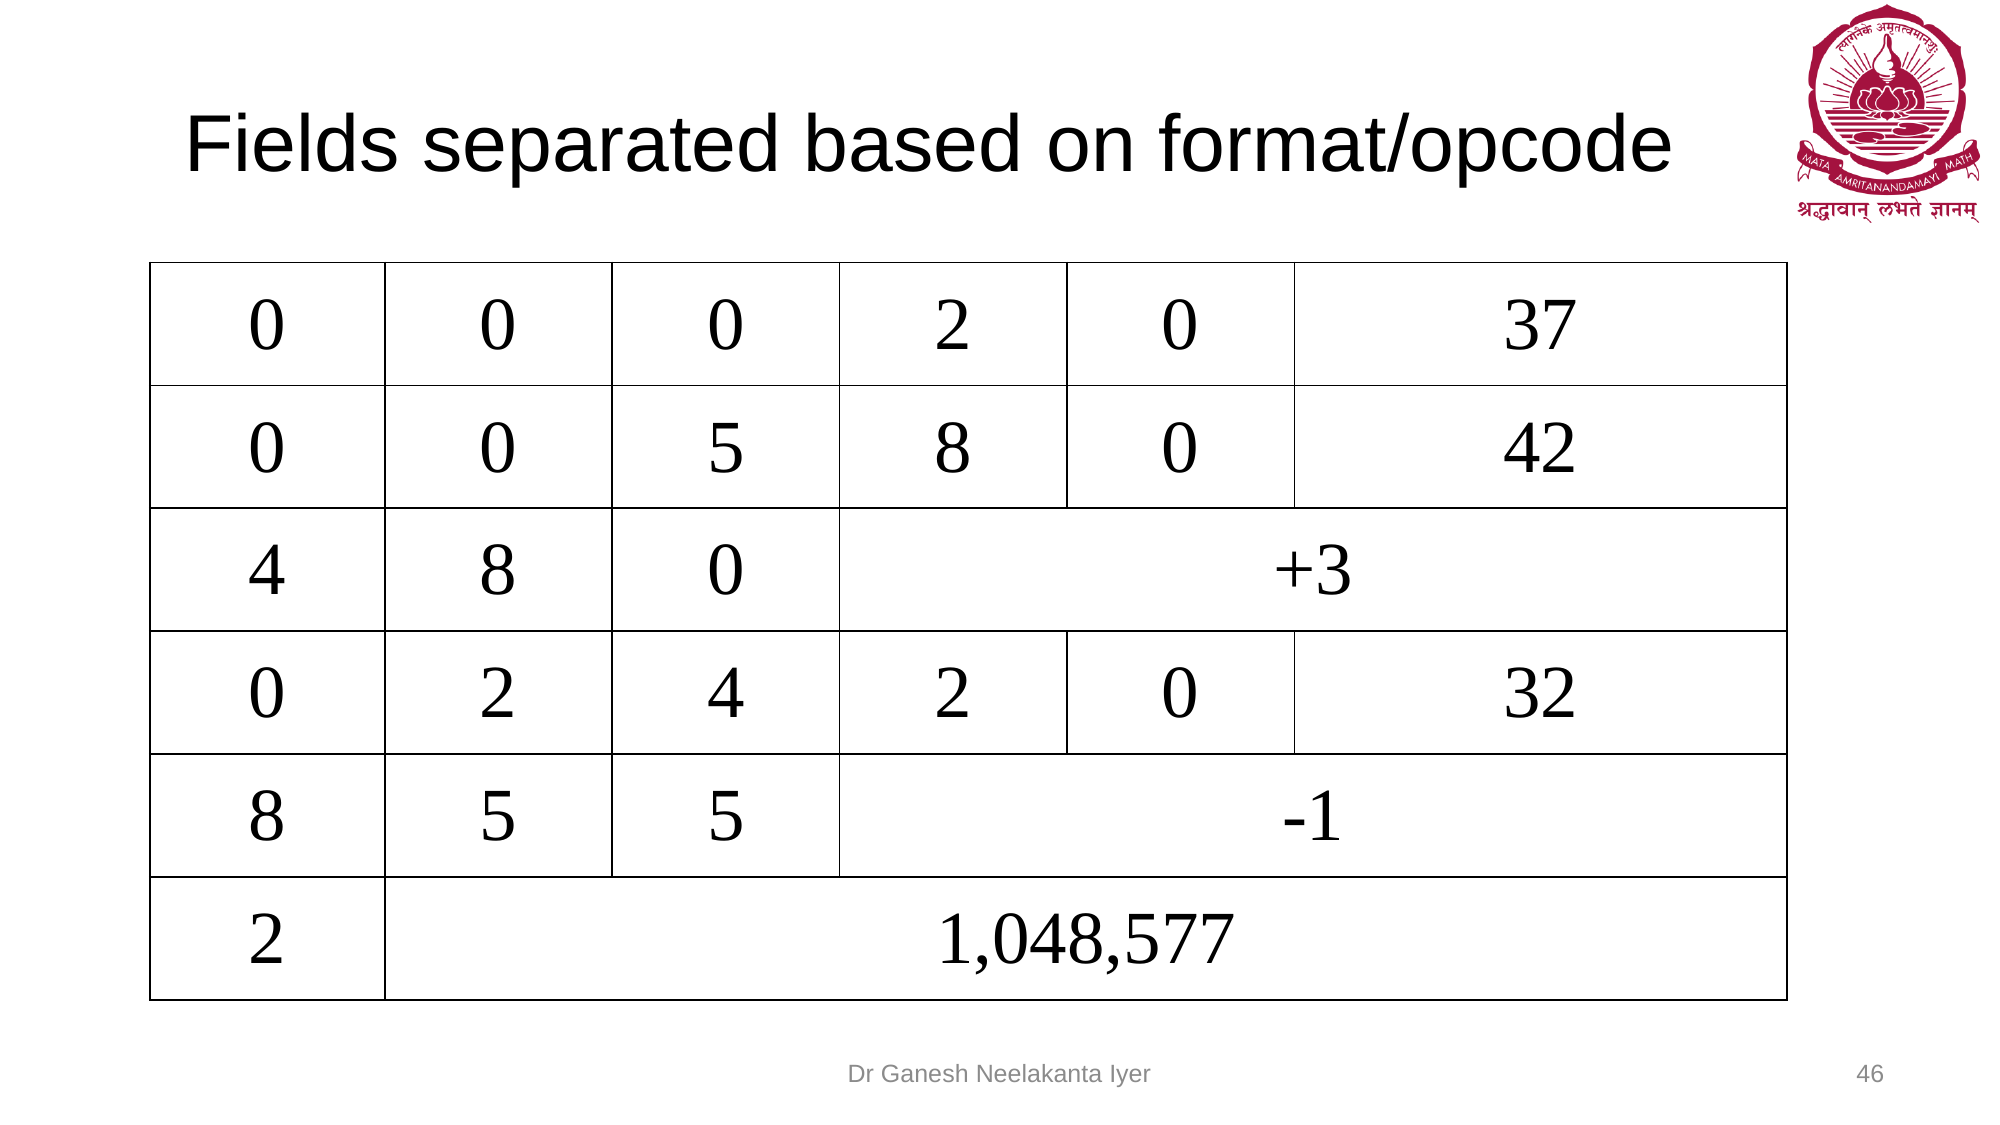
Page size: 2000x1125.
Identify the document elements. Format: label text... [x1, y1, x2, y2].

table_cell 0 [1068, 632, 1294, 753]
table_cell 8 [840, 386, 1066, 507]
table_cell 0 [151, 632, 384, 753]
picture [1776, 1, 2000, 225]
table_cell 5 [613, 755, 839, 876]
table_cell 0 [613, 509, 839, 630]
table_cell 4 [613, 632, 839, 753]
table_header 2 [840, 263, 1066, 385]
table_header 0 [151, 263, 384, 385]
table_cell 0 [151, 386, 384, 507]
table_header 0 [386, 263, 611, 385]
table_cell 2 [151, 878, 384, 999]
table_cell 5 [386, 755, 611, 876]
table_cell 32 [1295, 632, 1786, 753]
table_cell 42 [1295, 386, 1786, 507]
table_cell 8 [151, 755, 384, 876]
table_header 0 [613, 263, 839, 385]
table_cell 0 [1068, 386, 1294, 507]
table_cell 5 [613, 386, 839, 507]
slide_number 46 [1432, 1042, 1900, 1103]
table_cell 1,048,577 [386, 878, 1786, 999]
title Fields separated based on format/opcode [99, 45, 1763, 233]
table_cell 2 [386, 632, 611, 753]
table_cell +3 [840, 509, 1786, 630]
table_cell 8 [386, 509, 611, 630]
table_cell -1 [840, 755, 1786, 876]
table_header 0 [1068, 263, 1294, 385]
footer Dr Ganesh Neelakanta Iyer [683, 1042, 1317, 1103]
table_cell 2 [840, 632, 1066, 753]
table_cell 0 [386, 386, 611, 507]
table_cell 4 [151, 509, 384, 630]
table_header 37 [1295, 263, 1786, 385]
